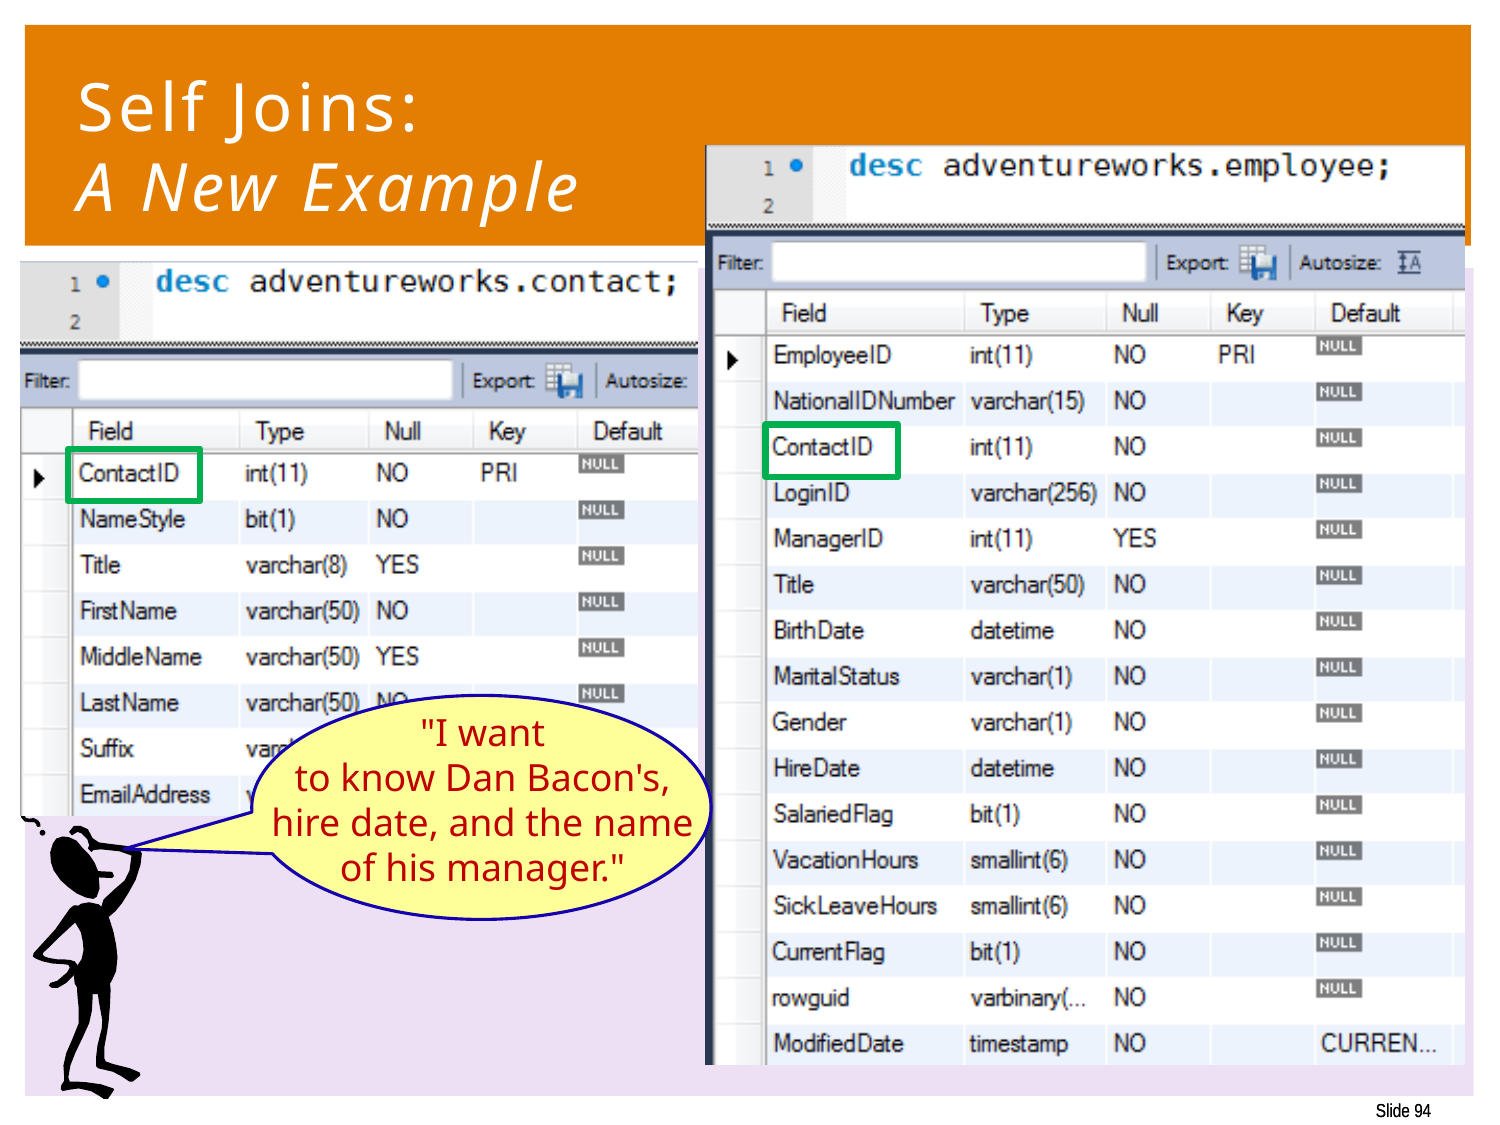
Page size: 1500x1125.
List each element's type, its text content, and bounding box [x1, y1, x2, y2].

text_box [339, 897, 624, 921]
picture [705, 145, 1465, 1065]
title Self Joins: A New Example [62, 58, 1438, 232]
picture [19, 261, 698, 1100]
text_box "I want to know Dan Bacon's, hire date, and the name of his manager." [250, 822, 700, 897]
text_box [145, 823, 250, 855]
footer © 2012, Mike Murach & Associates, Inc. [250, 701, 702, 897]
